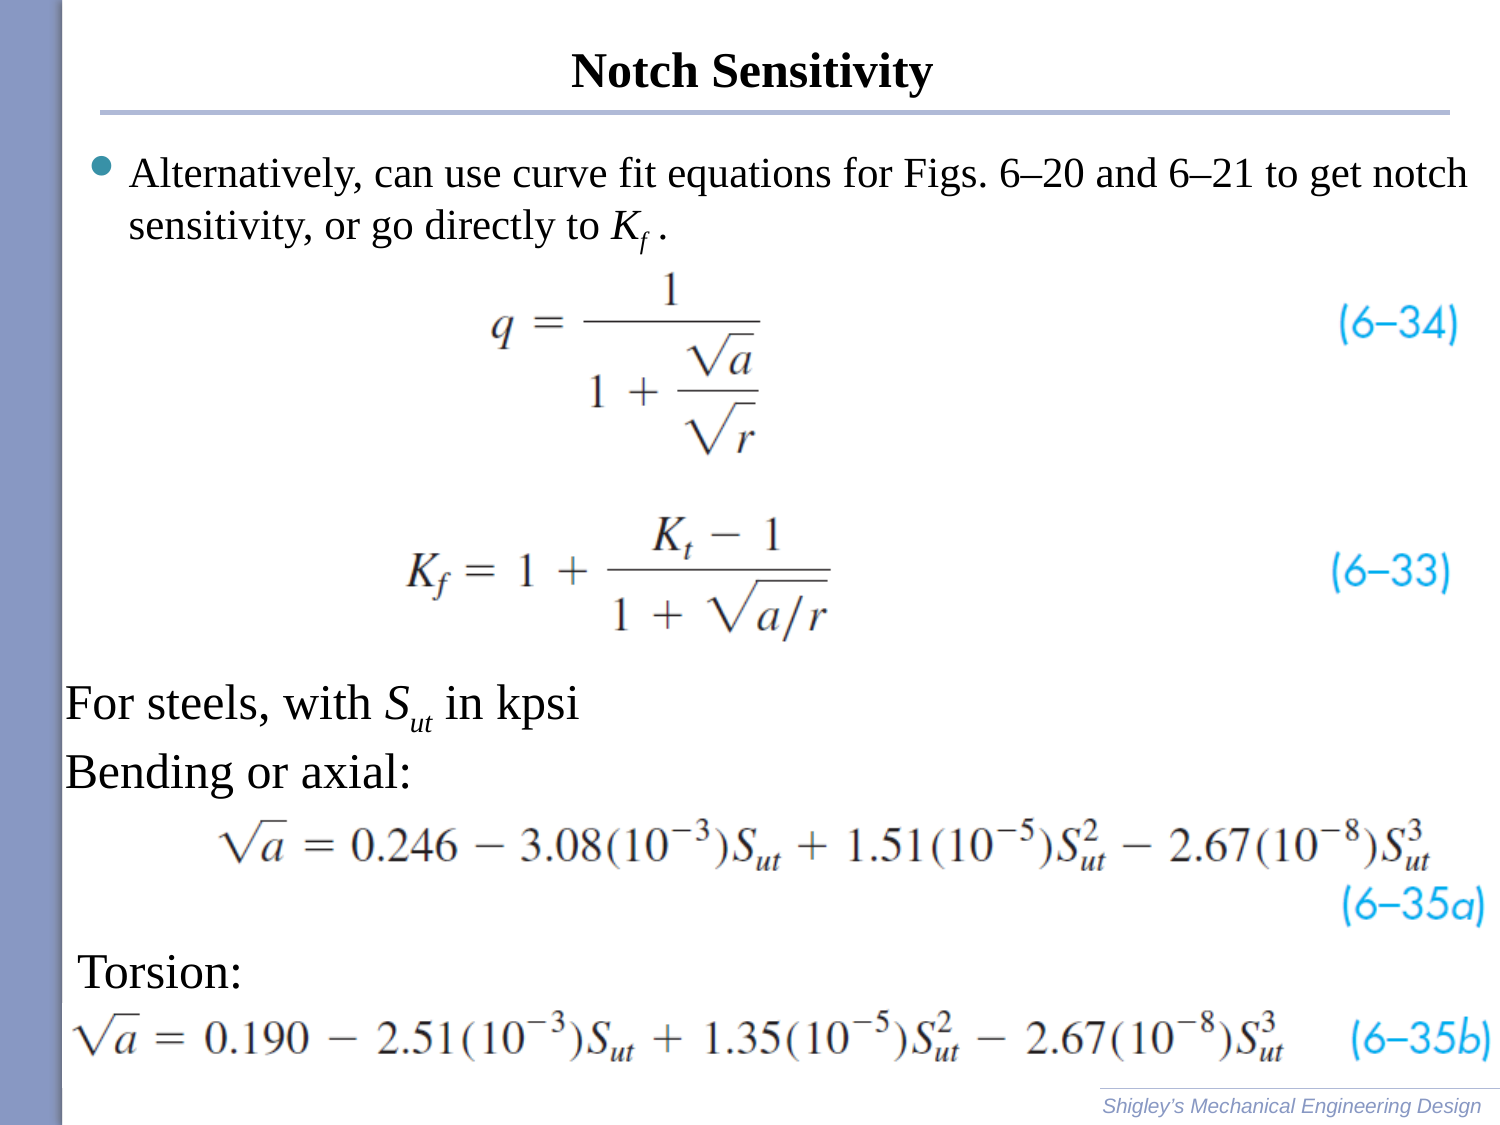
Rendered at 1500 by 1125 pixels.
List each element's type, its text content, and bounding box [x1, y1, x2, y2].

text_box Bending or axial: [50, 746, 463, 806]
picture [62, 1003, 1500, 1088]
footer Shigley’s Mechanical Engineering Design [1087, 1095, 1500, 1125]
picture [209, 811, 1488, 942]
picture [479, 255, 1462, 461]
list Alternatively, can use curve fit equations for Figs. 6–20 and 6–21 to get notch sensitivity, or go directly to Kf . [62, 137, 1500, 263]
title Notch Sensitivity [137, 30, 1368, 106]
text_box For steels, with Sut in kpsi [49, 662, 800, 746]
text_box Torsion: [62, 930, 525, 1002]
picture [387, 489, 1458, 648]
